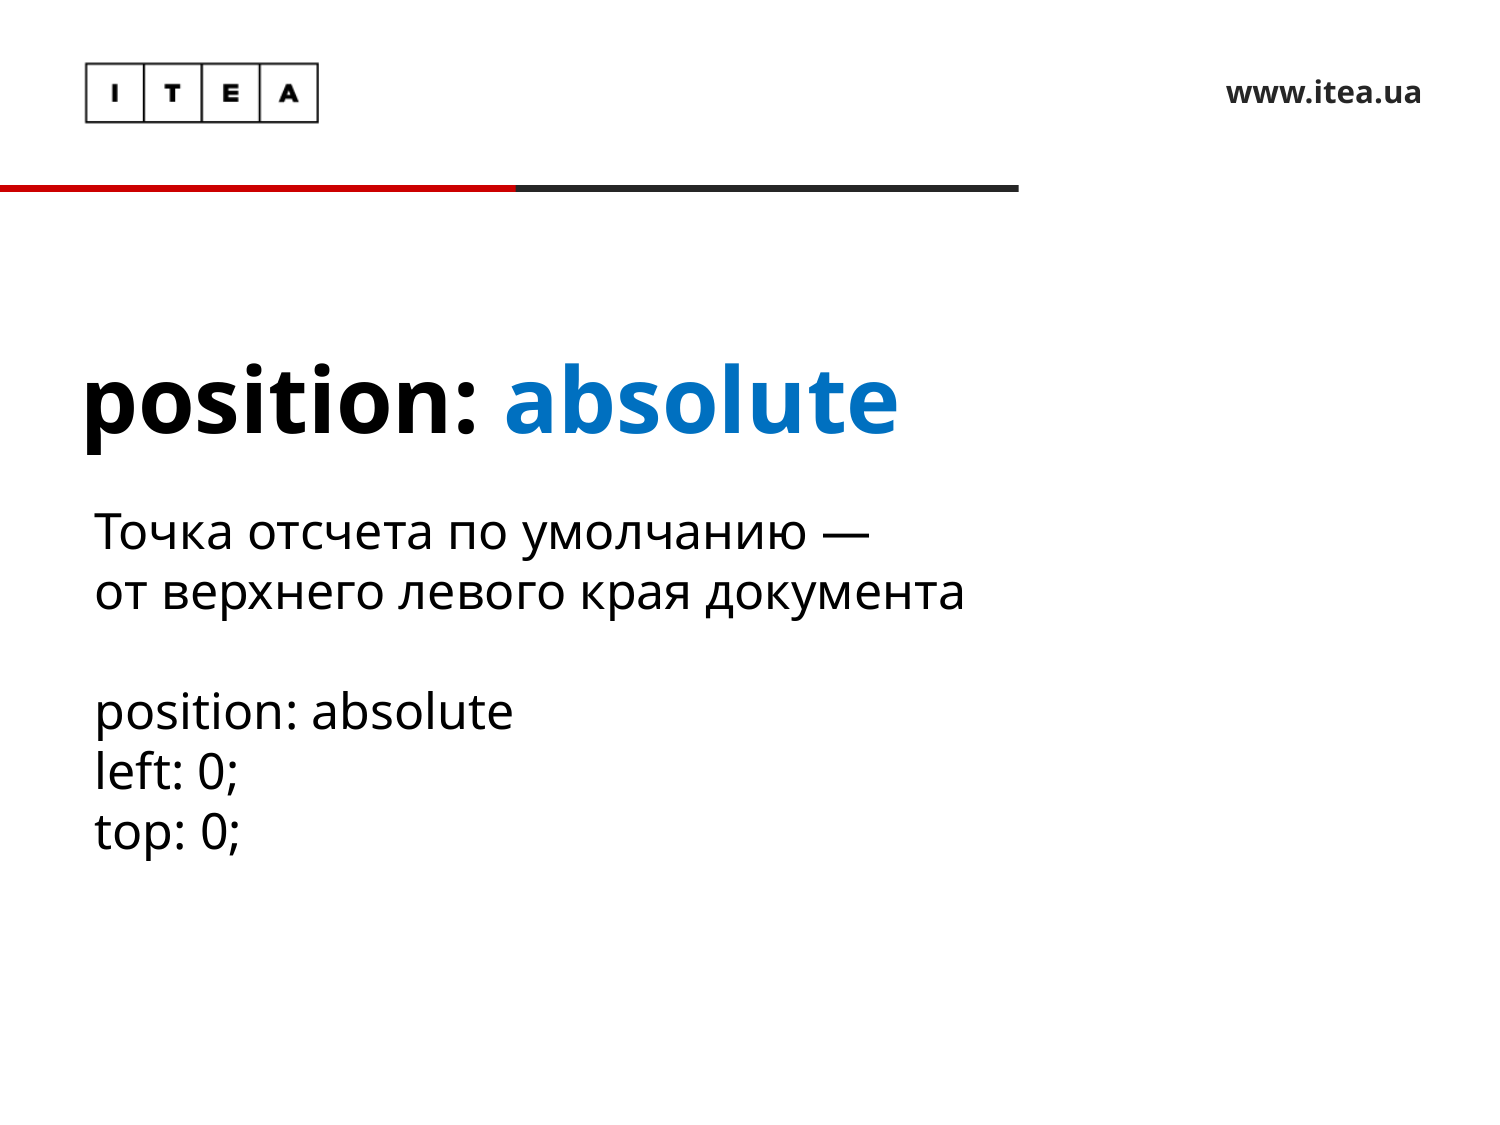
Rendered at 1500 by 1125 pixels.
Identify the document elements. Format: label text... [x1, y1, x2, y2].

text_box [0, 185, 516, 192]
text_box [516, 185, 1019, 192]
picture [57, 49, 344, 133]
list Точка отсчета по умолчанию — от верхнего левого края документа position: absolute left: 0; top: 0; [79, 492, 1421, 1036]
title position: absolute [65, 323, 1425, 421]
text_box www.itea.ua [1172, 66, 1477, 115]
